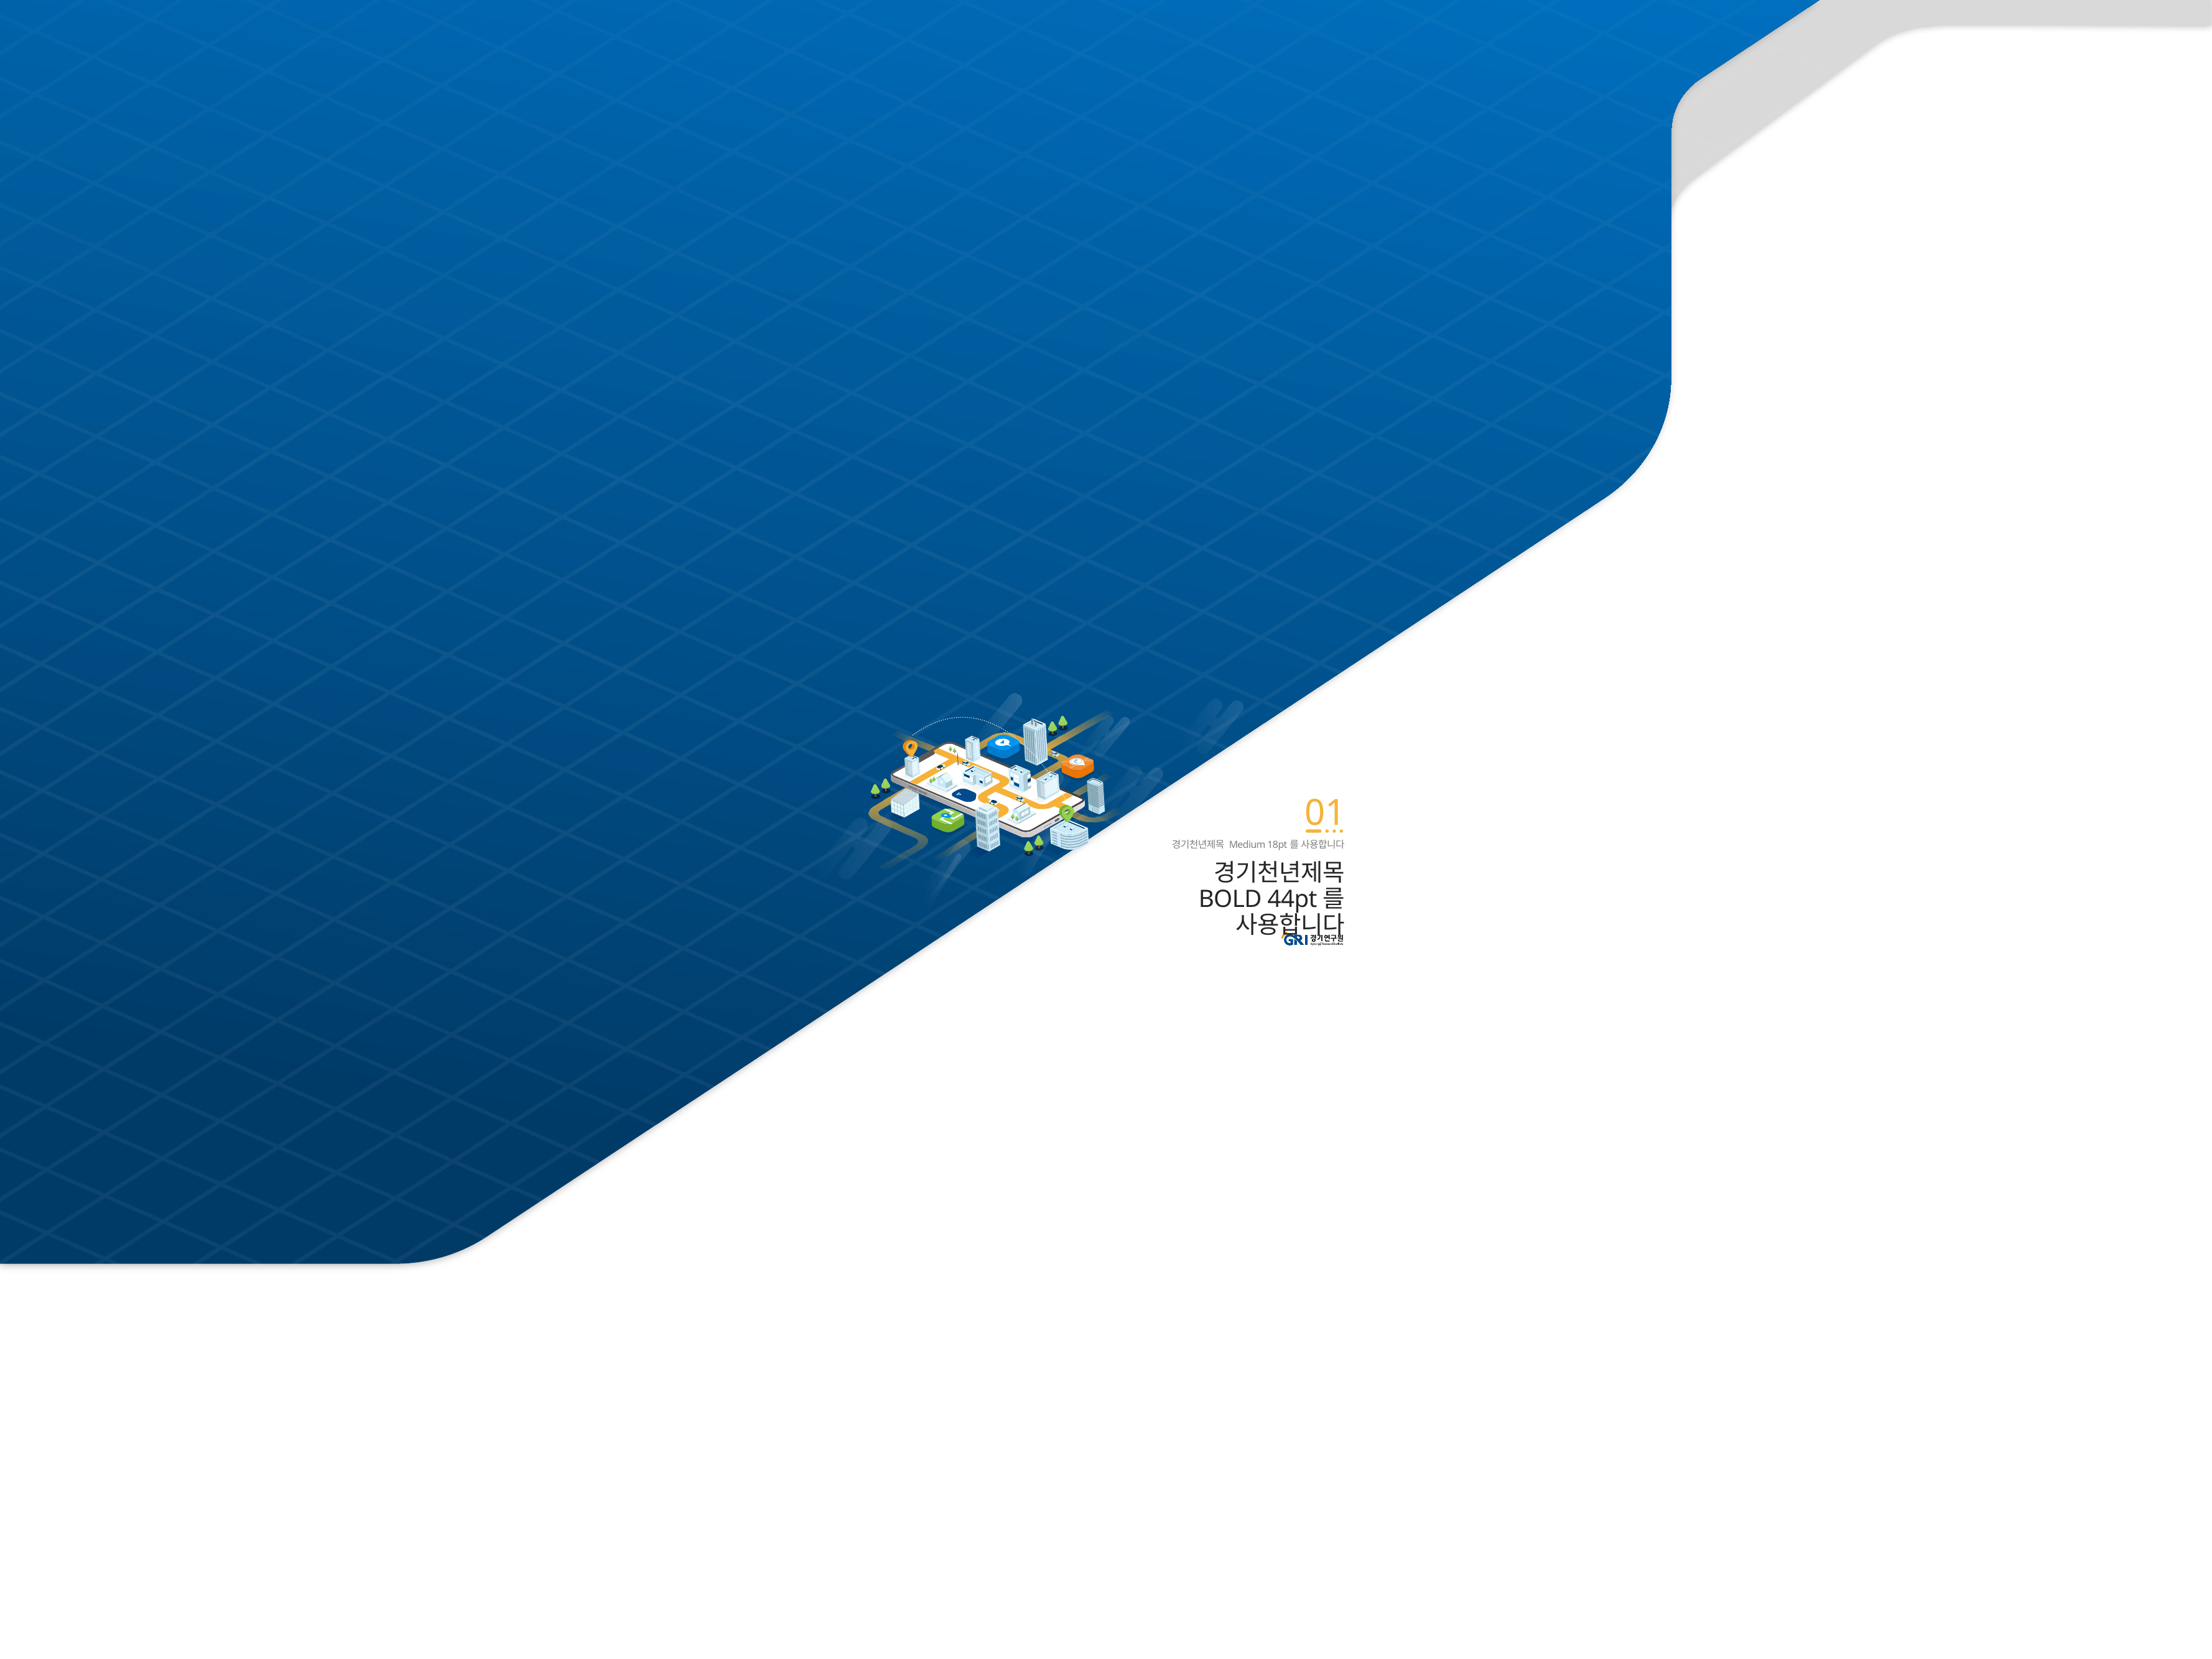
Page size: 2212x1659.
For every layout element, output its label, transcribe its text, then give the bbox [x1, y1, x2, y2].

text_box 01 [1248, 789, 1346, 832]
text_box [1281, 931, 1343, 946]
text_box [809, 711, 1248, 886]
text_box 경기천년제목 BOLD 44pt를 사용합니다 [1151, 860, 1345, 939]
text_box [1306, 829, 1343, 833]
text_box 경기천년제목 Medium 18pt를 사용합니다 [1248, 838, 1345, 850]
